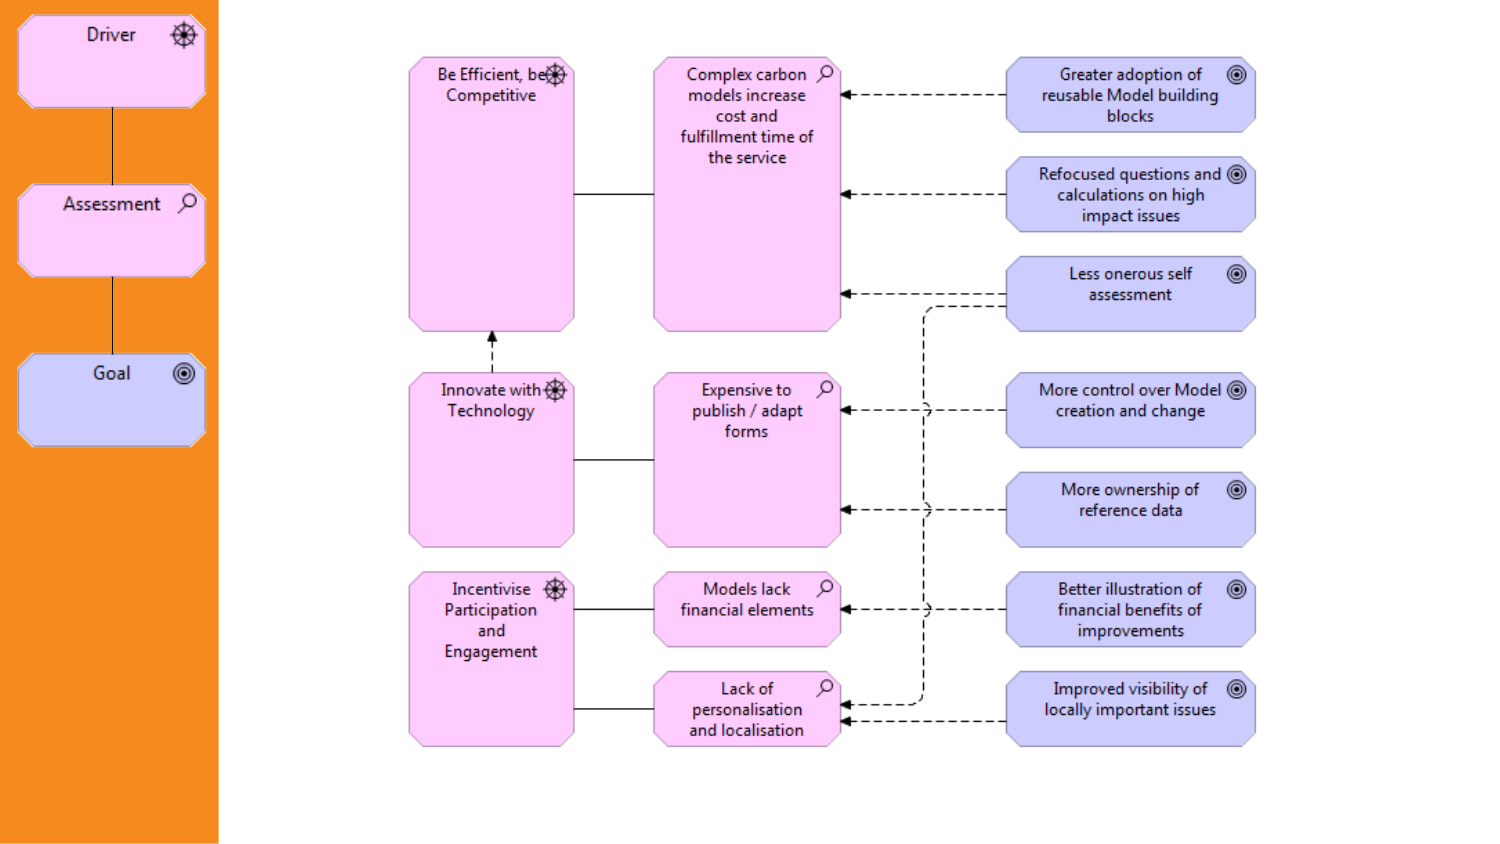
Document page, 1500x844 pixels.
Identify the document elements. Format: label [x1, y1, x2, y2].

list [395, 43, 1271, 761]
picture [2, 0, 222, 463]
